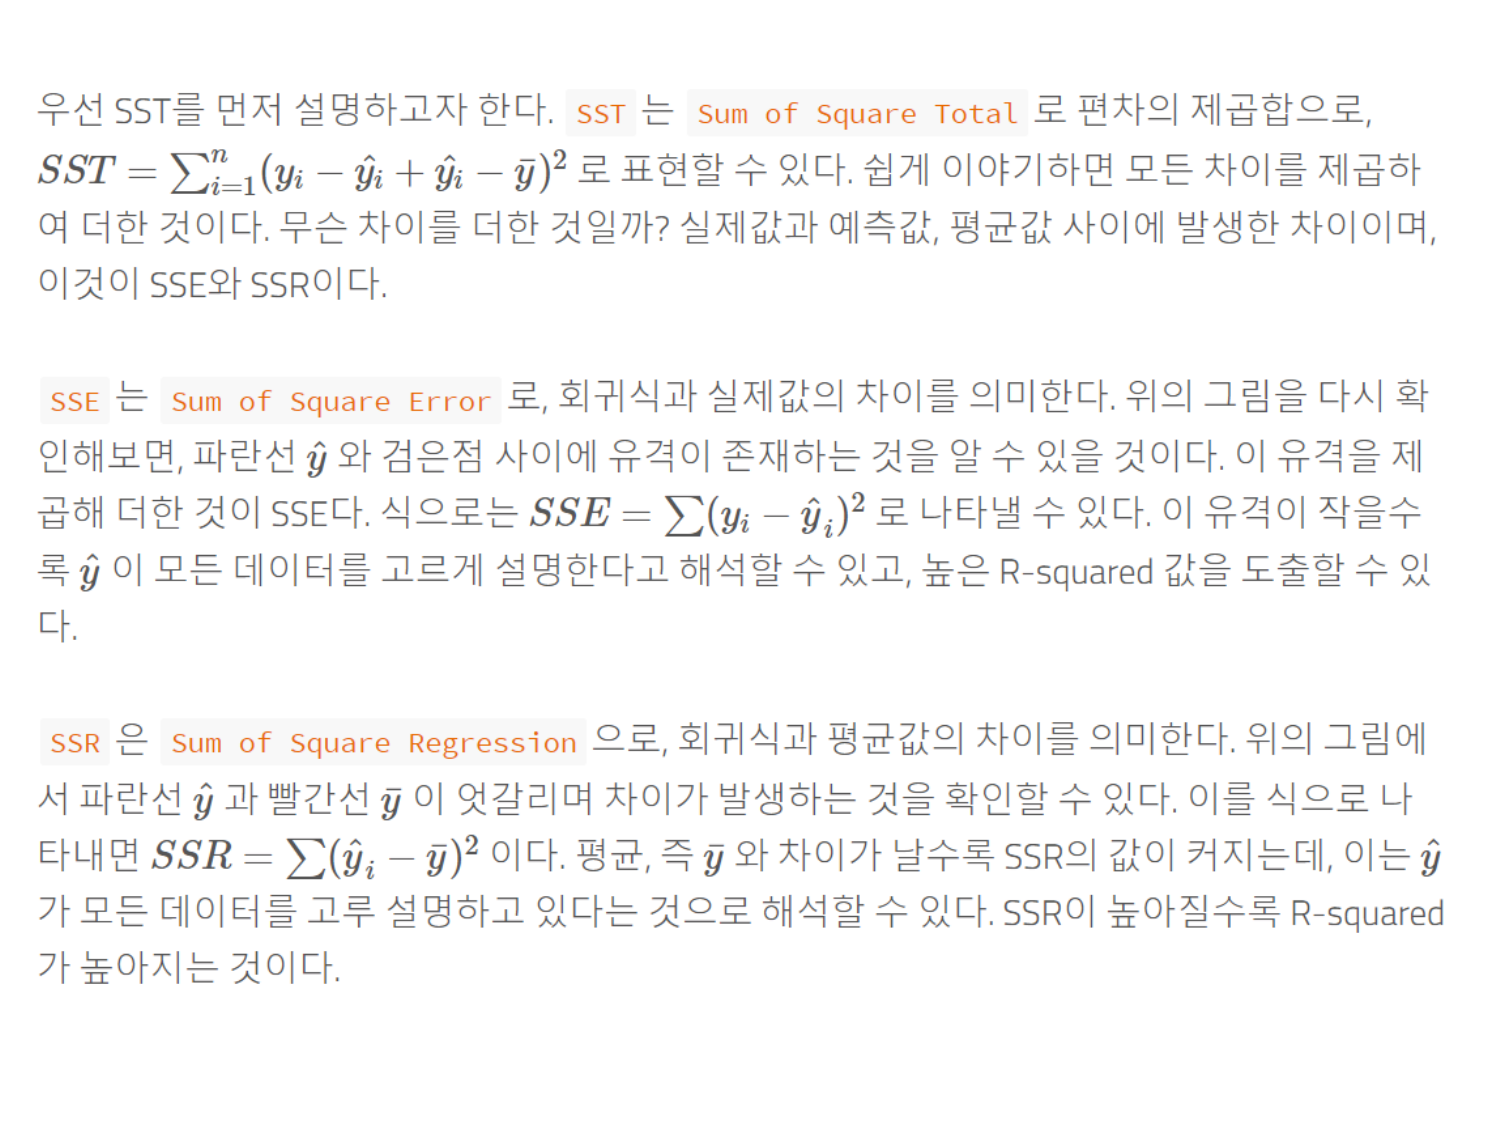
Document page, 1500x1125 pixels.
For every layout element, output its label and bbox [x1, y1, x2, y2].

picture [0, 54, 1500, 1018]
